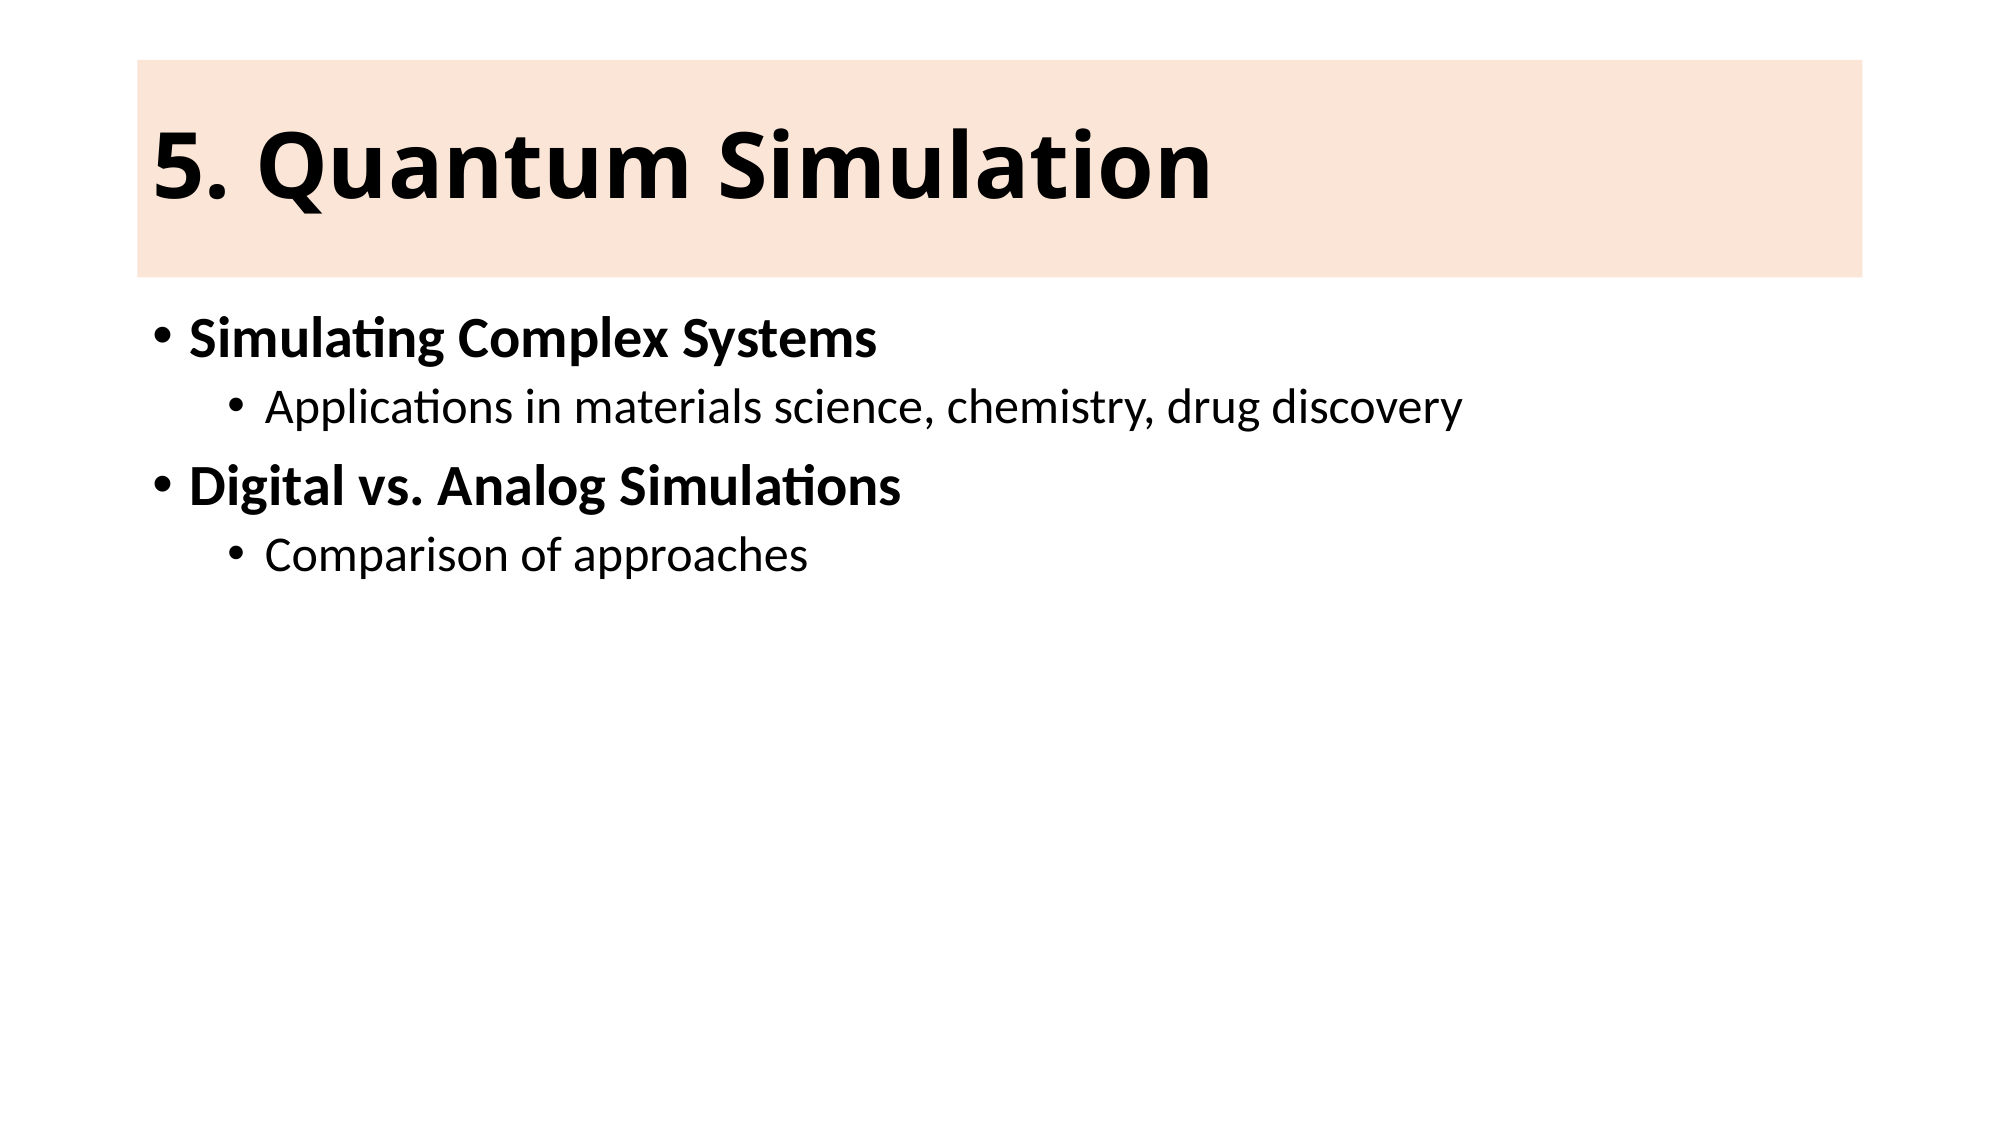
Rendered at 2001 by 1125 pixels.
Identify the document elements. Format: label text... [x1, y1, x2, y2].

list Simulating Complex Systems Applications in materials science, chemistry, drug discovery Digital vs. Analog Simulations Comparison of approaches [137, 299, 1863, 1014]
title 5. Quantum Simulation [137, 59, 1863, 278]
